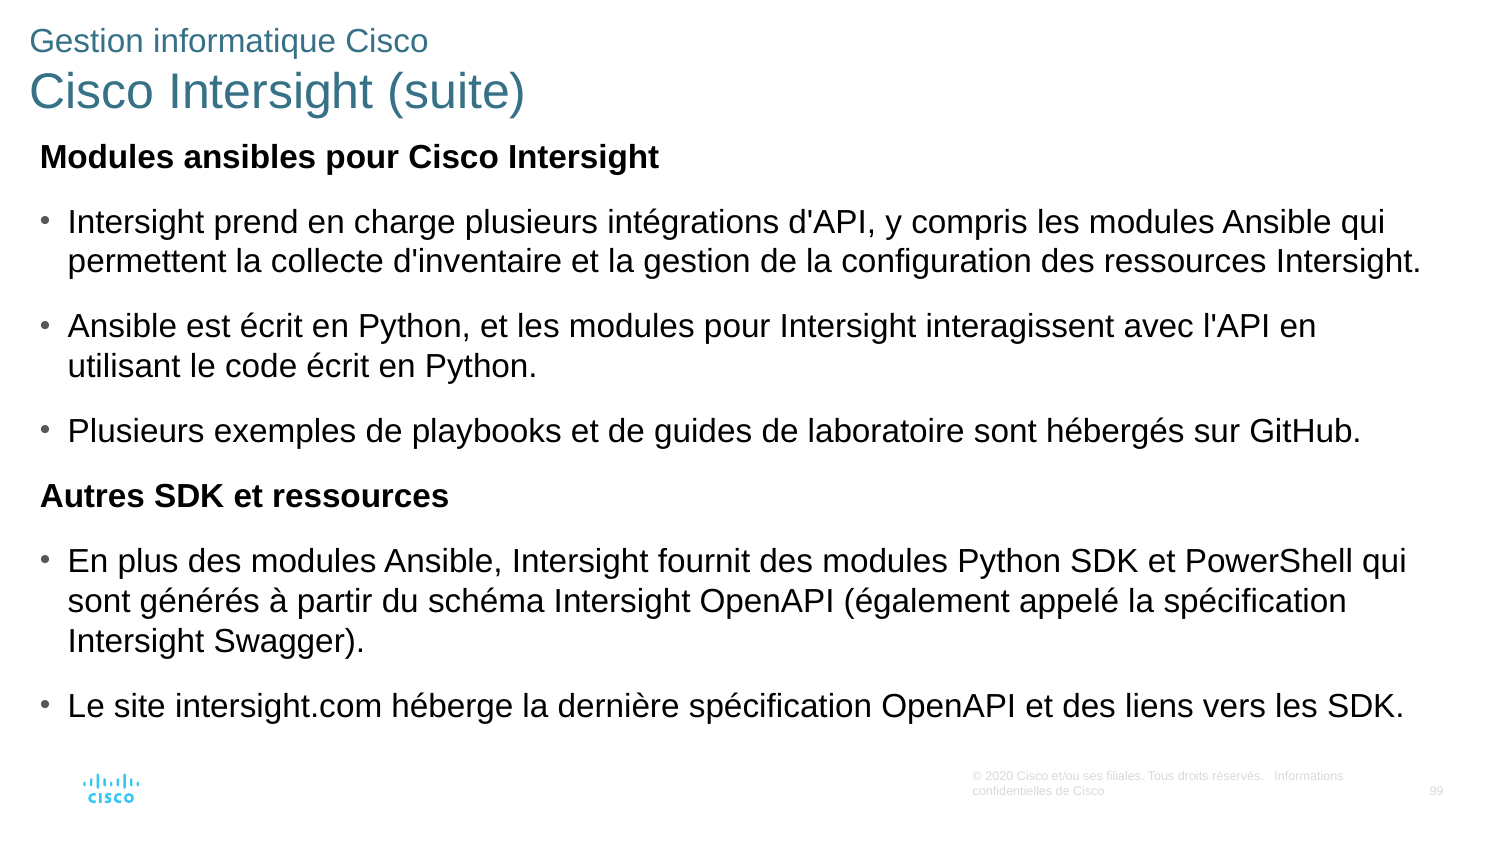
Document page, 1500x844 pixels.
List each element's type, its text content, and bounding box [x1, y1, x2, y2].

title Gestion informatique Cisco Cisco Intersight (suite) [14, 6, 597, 131]
list Modules ansibles pour Cisco Intersight Intersight prend en charge plusieurs intégrations d'API, y compris les modules Ansible qui permettent la collecte d'inventaire et la gestion de la configuration des ressources Intersight. Ansible est écrit en Python, et les modules pour Intersight interagissent avec l'API en utilisant le code écrit en Python. Plusieurs exemples de playbooks et de guides de laboratoire sont hébergés sur GitHub. Autres SDK et ressources En plus des modules Ansible, Intersight fournit des modules Python SDK et PowerShell qui sont générés à partir du schéma Intersight OpenAPI (également appelé la spécification Intersight Swagger). Le site intersight.com héberge la dernière spécification OpenAPI et des liens vers les SDK. [24, 127, 1465, 774]
